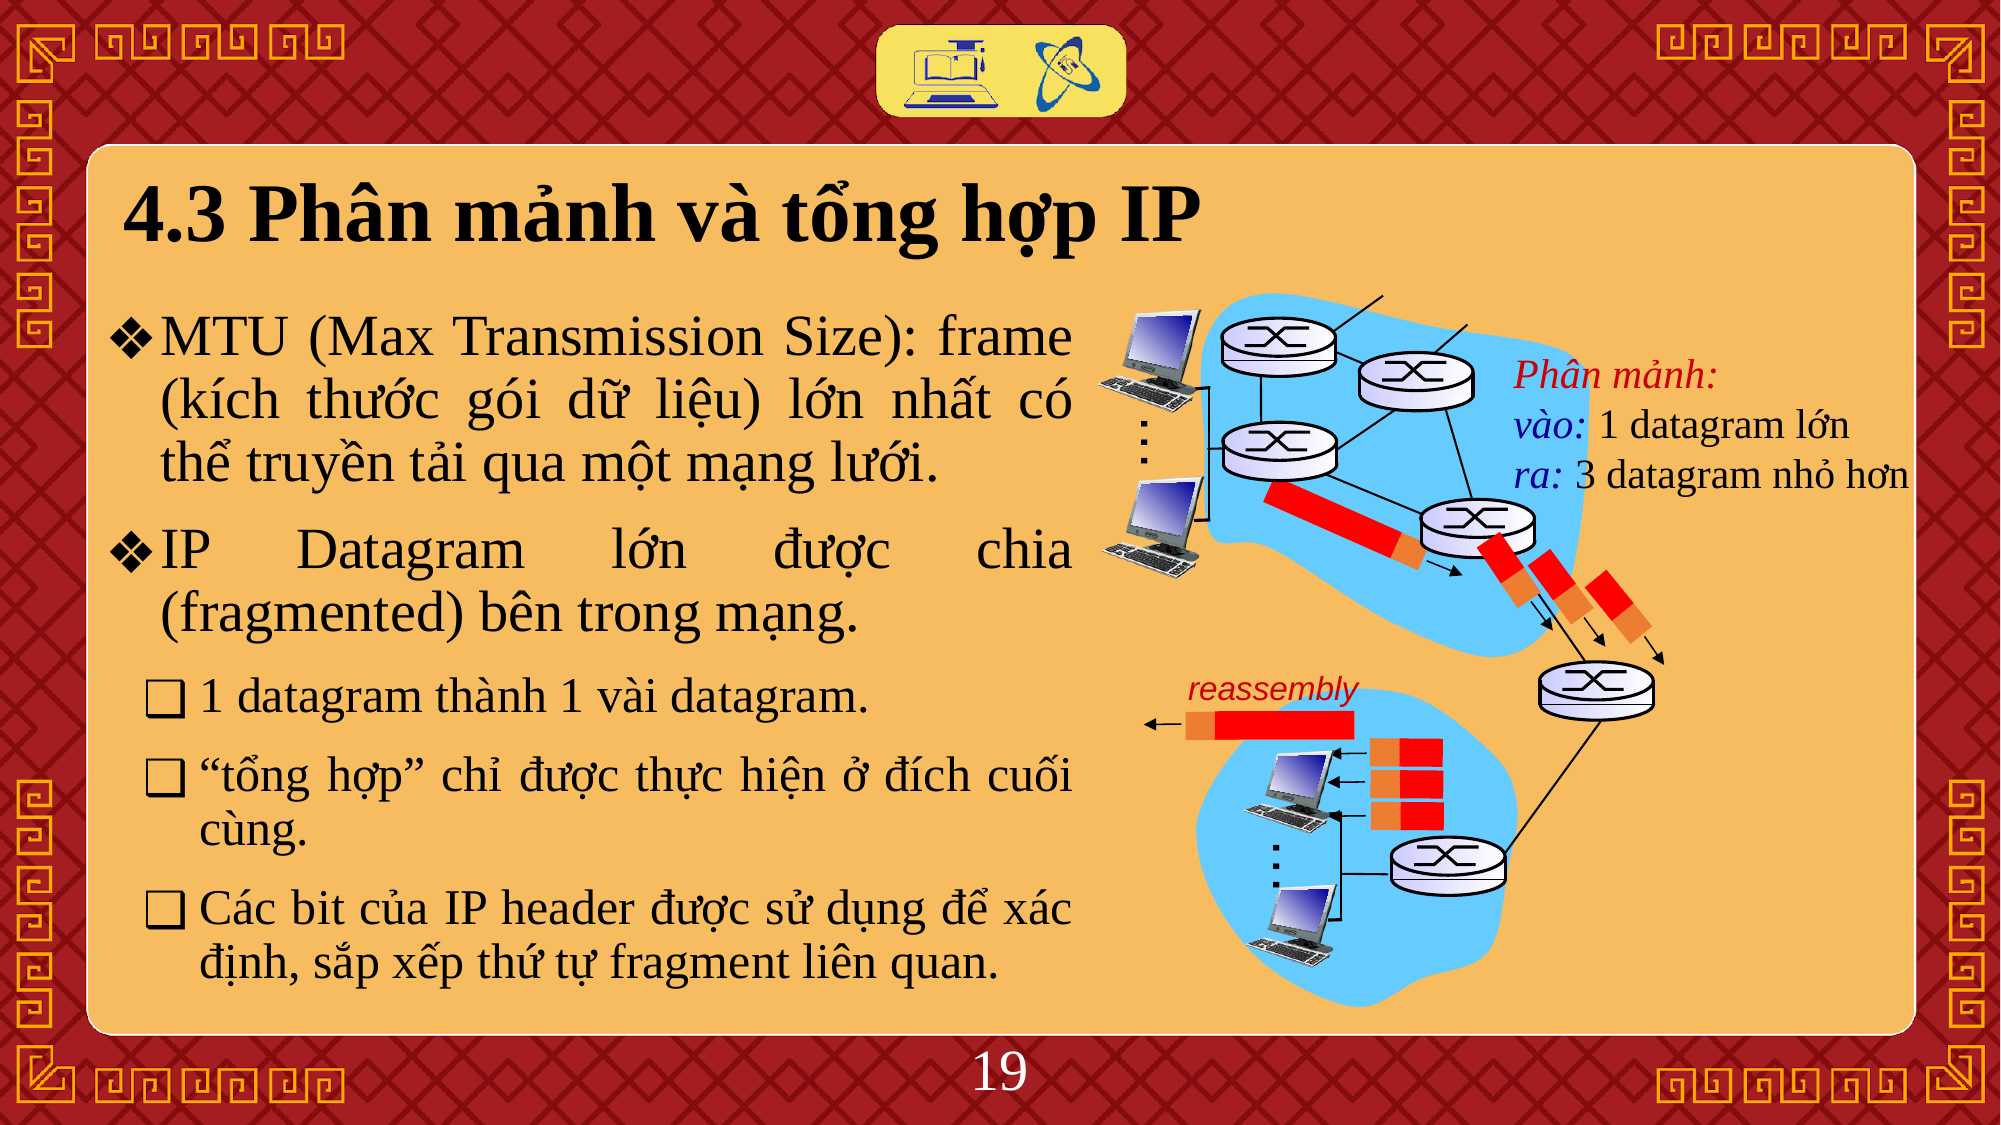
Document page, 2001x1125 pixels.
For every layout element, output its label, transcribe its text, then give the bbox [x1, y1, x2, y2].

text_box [1072, 291, 1928, 1012]
title 4.3 Phân mảnh và tổng hợp IP [108, 106, 1834, 324]
text_box MTU (Max Transmission Size): frame (kích thước gói dữ liệu) lớn nhất có thể truyền tải qua một mạng lưới. IP Datagram lớn được chia (fragmented) bên trong mạng. 1 datagram thành 1 vài datagram. “tổng hợp” chỉ được thực hiện ở đích cuối cùng. Các bit của IP header được sử dụng để xác định, sắp xếp thứ tự fragment liên quan. [90, 297, 1067, 1012]
picture [0, 0, 2001, 1125]
slide_number ‹#› [774, 1037, 1225, 1098]
